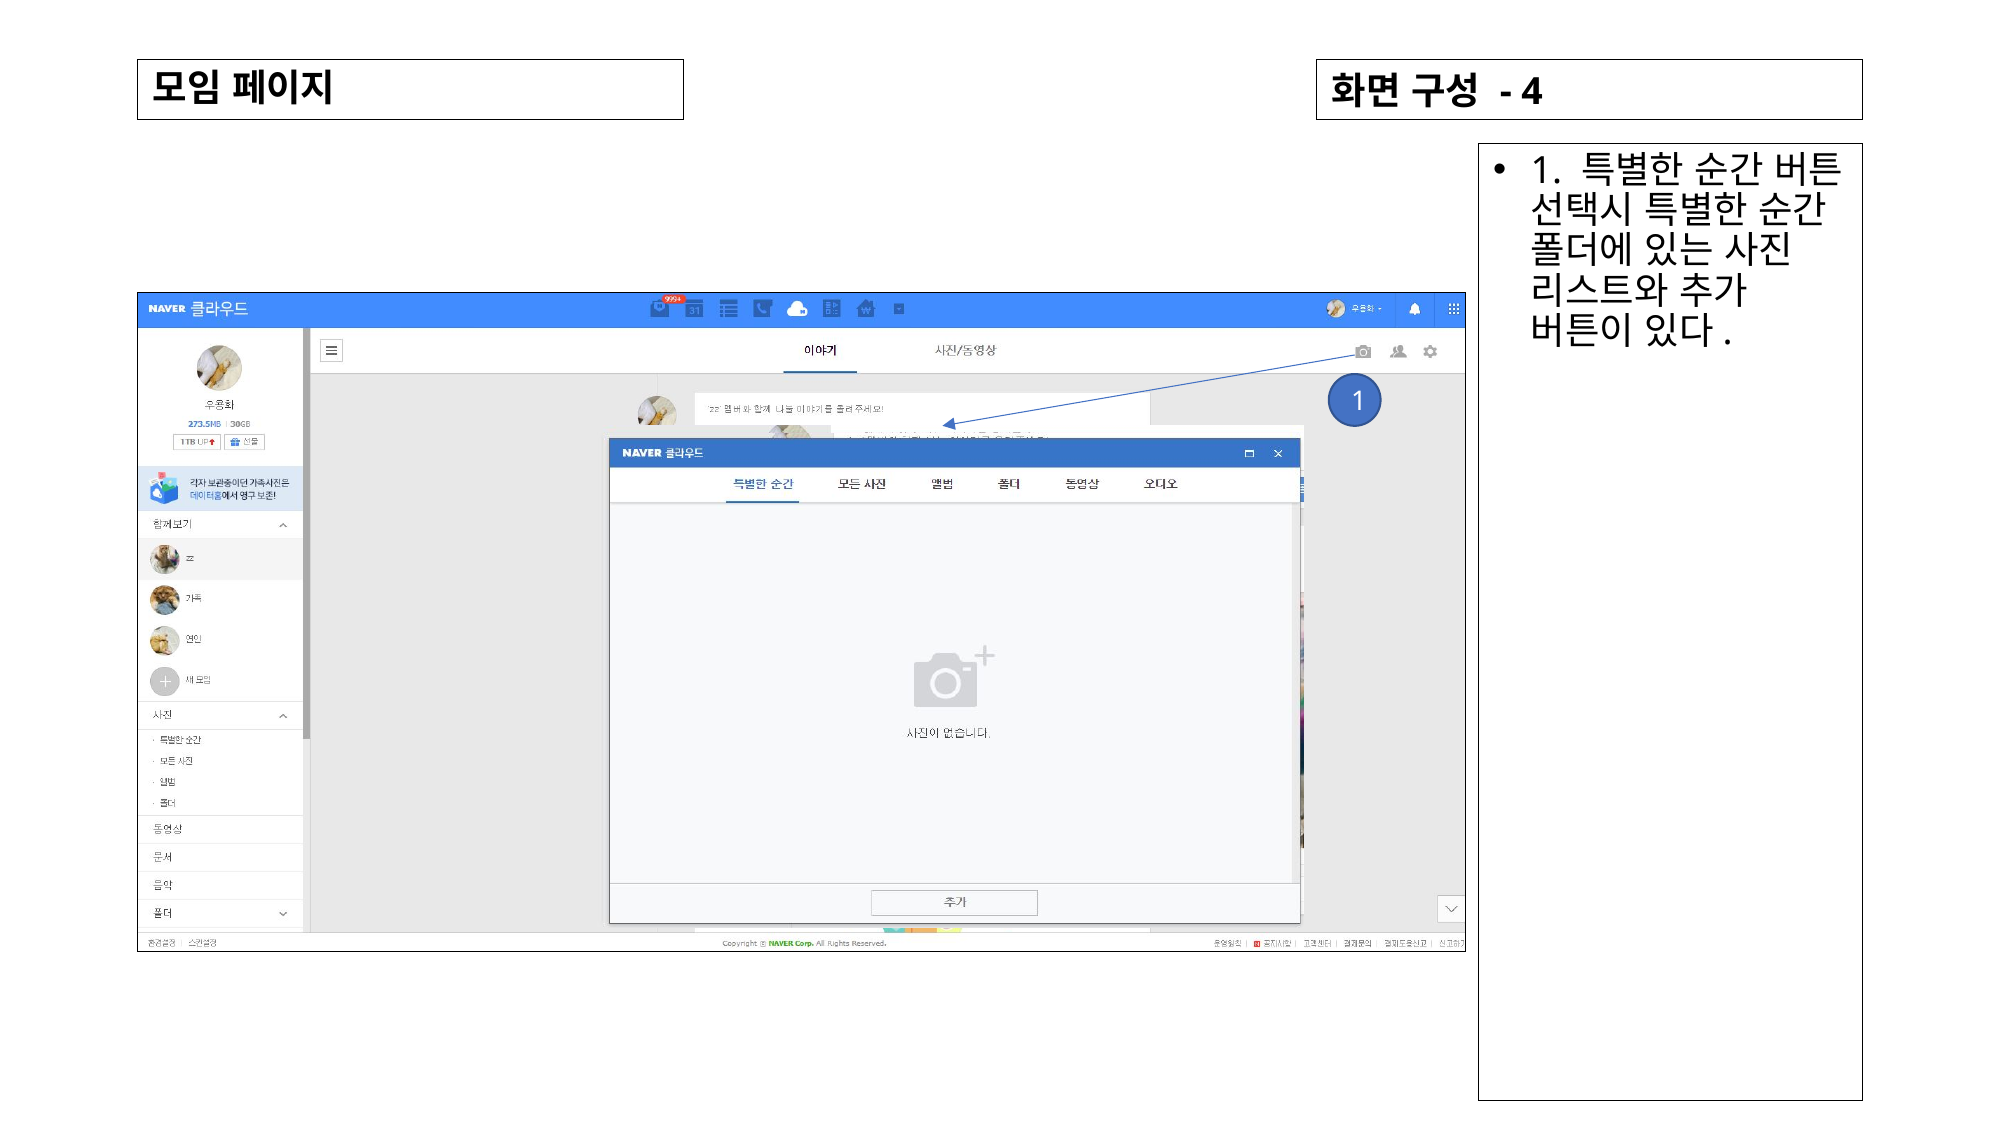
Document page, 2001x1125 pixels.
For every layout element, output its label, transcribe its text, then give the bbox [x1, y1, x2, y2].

list 1. 특별한 순간 버튼 선택시 특별한 순간 폴더에 있는 사진 리스트와 추가 버튼이 있다. [1478, 143, 1863, 1101]
list 화면 구성 - 4 [1316, 59, 1863, 120]
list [137, 292, 1466, 951]
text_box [942, 354, 1355, 426]
picture [590, 425, 1304, 928]
title 모임 페이지 [137, 59, 684, 120]
